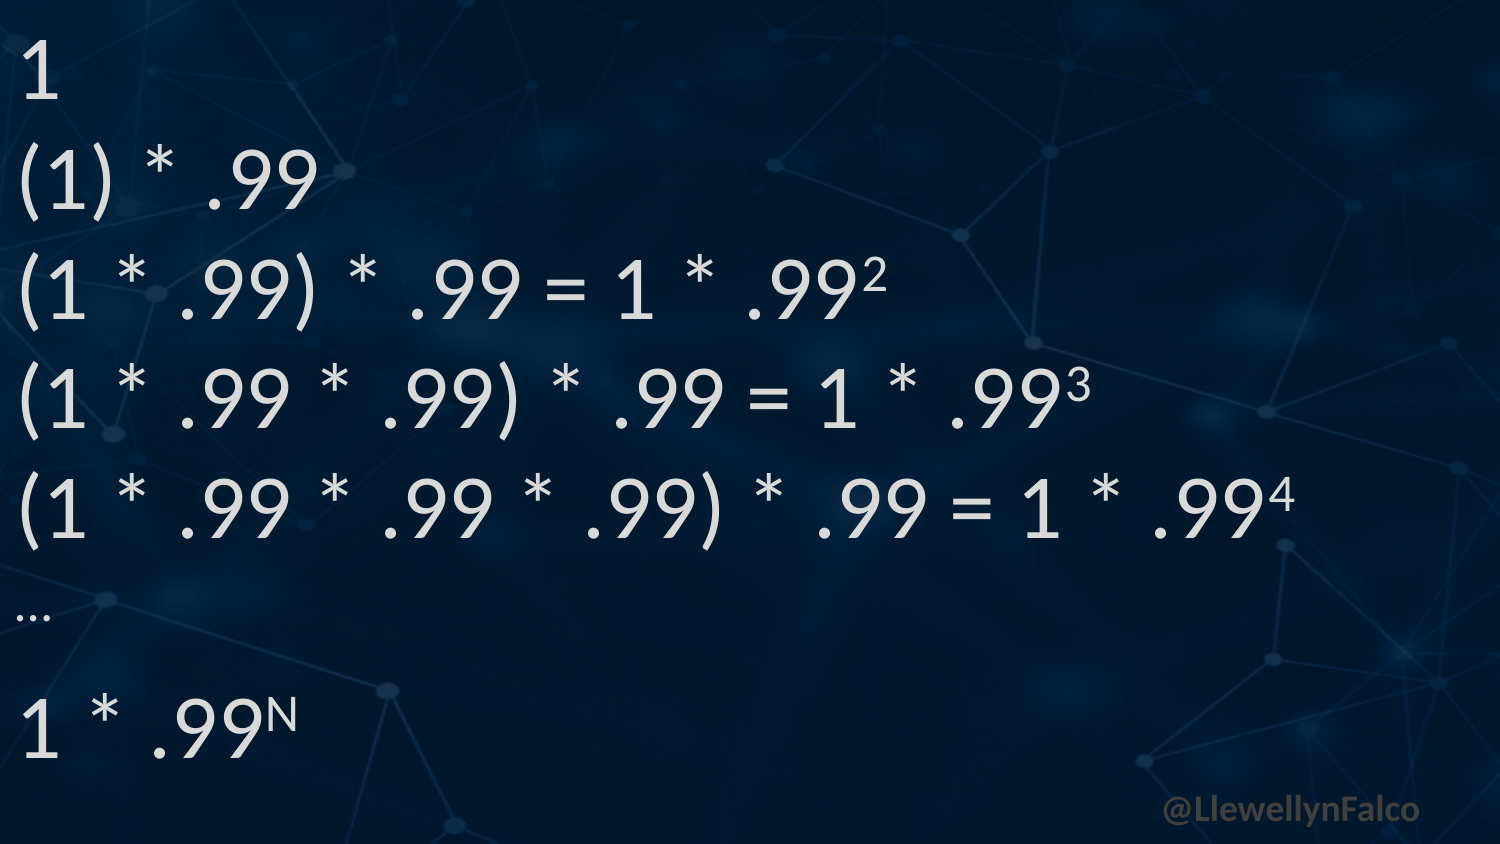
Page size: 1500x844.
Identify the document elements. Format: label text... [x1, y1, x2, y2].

title 1 (1) * .99 (1 * .99) * .99 = 1 * .992 (1 * .99 * .99) * .99 = 1 * .993 (1 * .99 * .99 * .99) * .99 = 1 * .994 … 1 * .99N [0, 0, 1500, 844]
